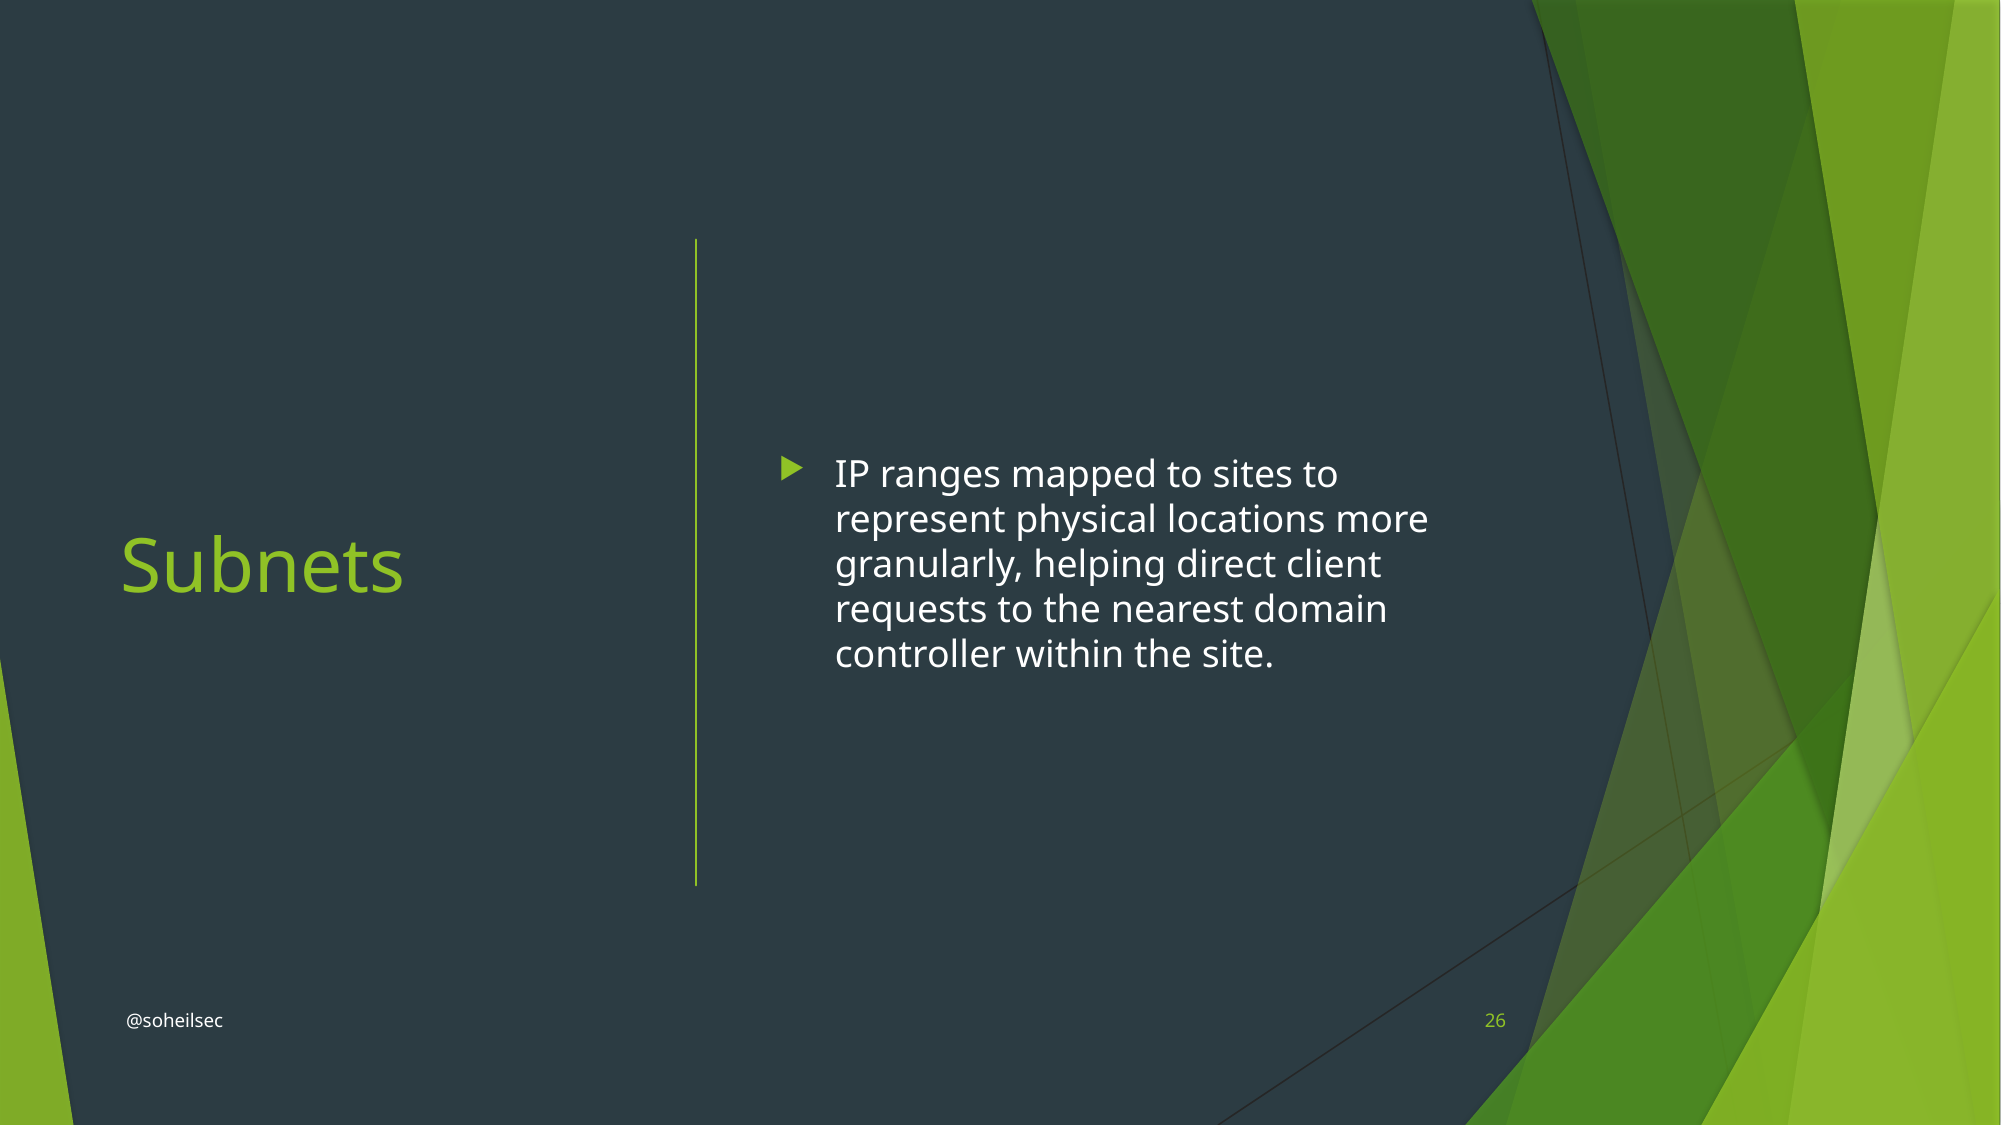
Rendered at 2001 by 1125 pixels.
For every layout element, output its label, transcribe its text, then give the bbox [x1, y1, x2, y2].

list IP ranges mapped to sites to represent physical locations more granularly, helping direct client requests to the nearest domain controller within the site. [763, 133, 1522, 991]
slide_number 26 [1409, 991, 1522, 1051]
title Subnets [105, 133, 658, 991]
footer @soheilsec [111, 991, 1145, 1051]
